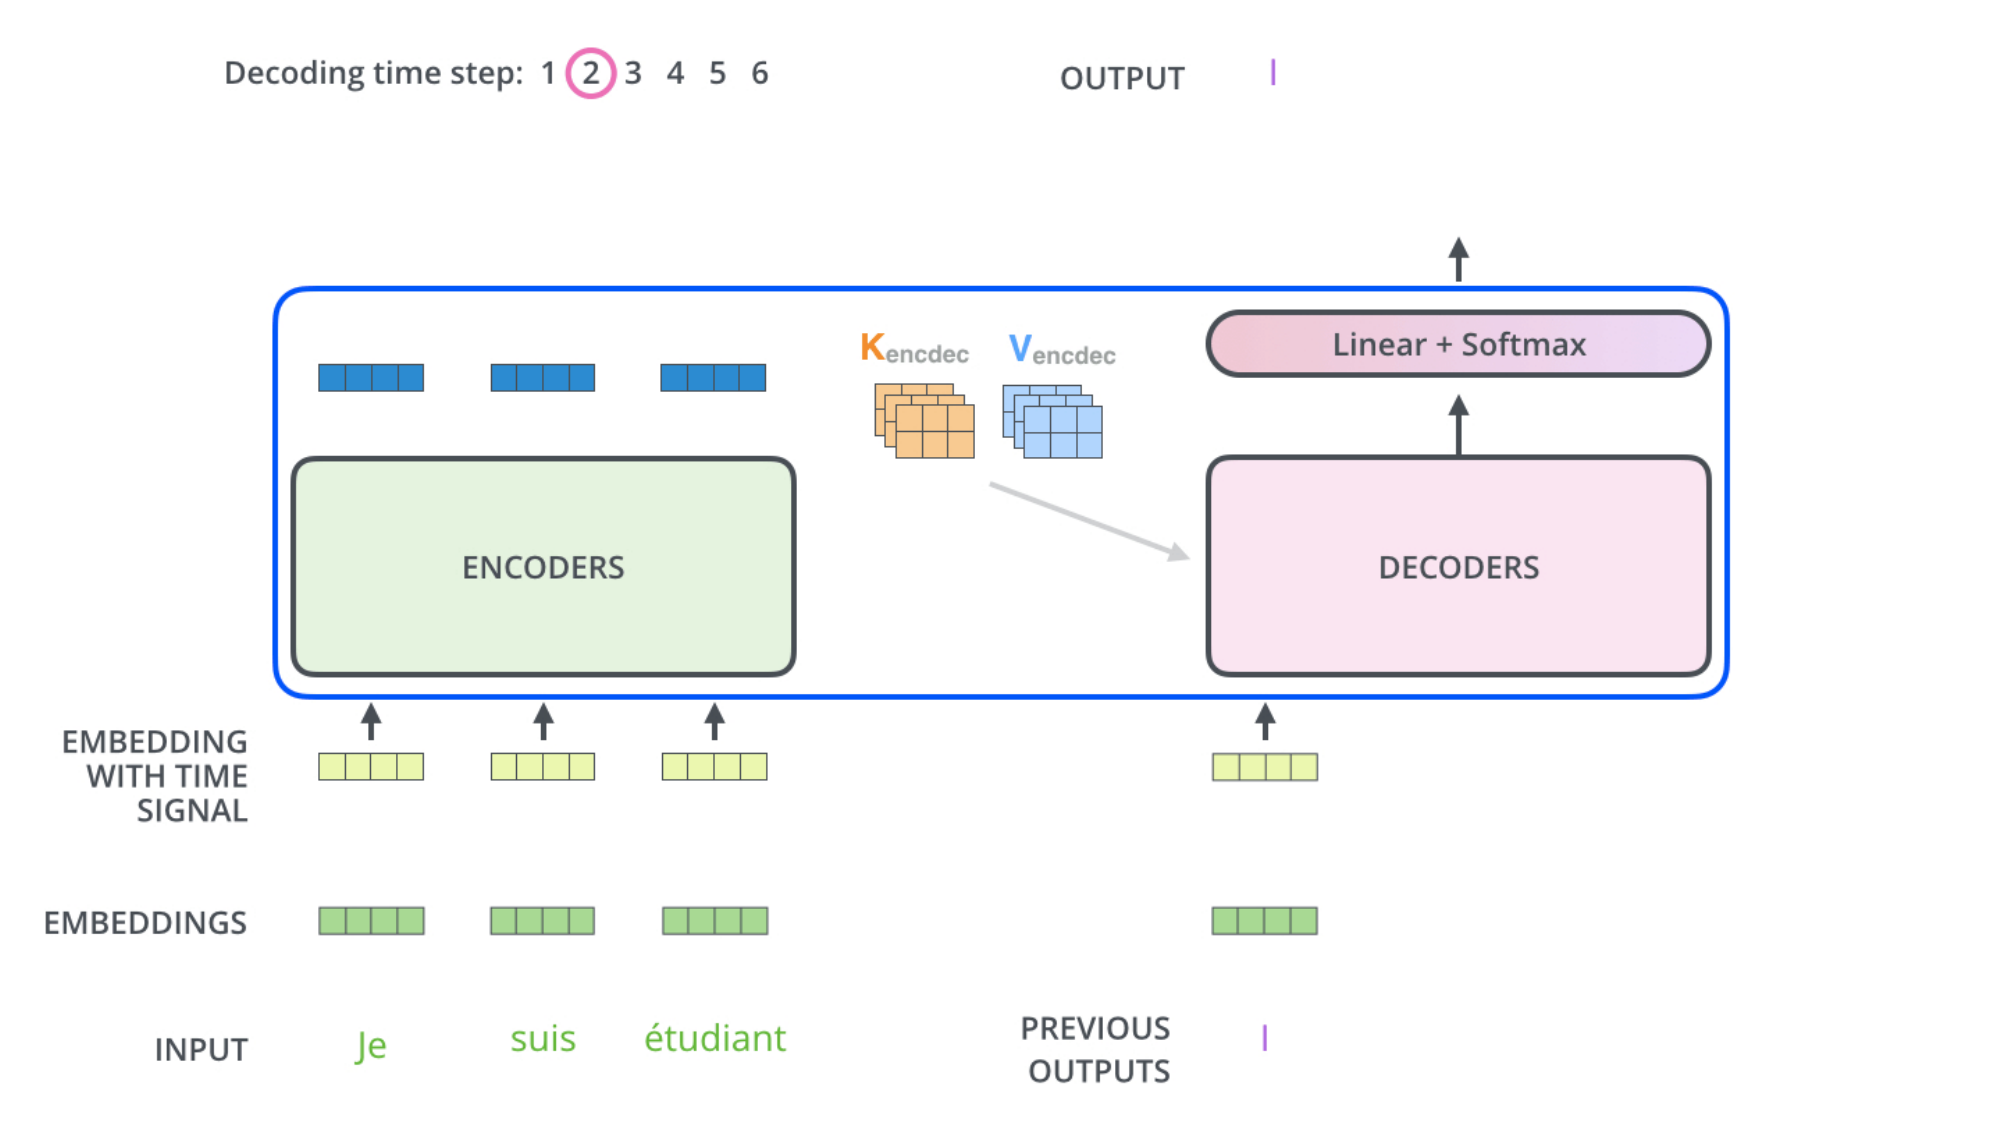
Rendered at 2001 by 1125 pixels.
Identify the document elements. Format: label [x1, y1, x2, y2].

list [0, 24, 2000, 1125]
